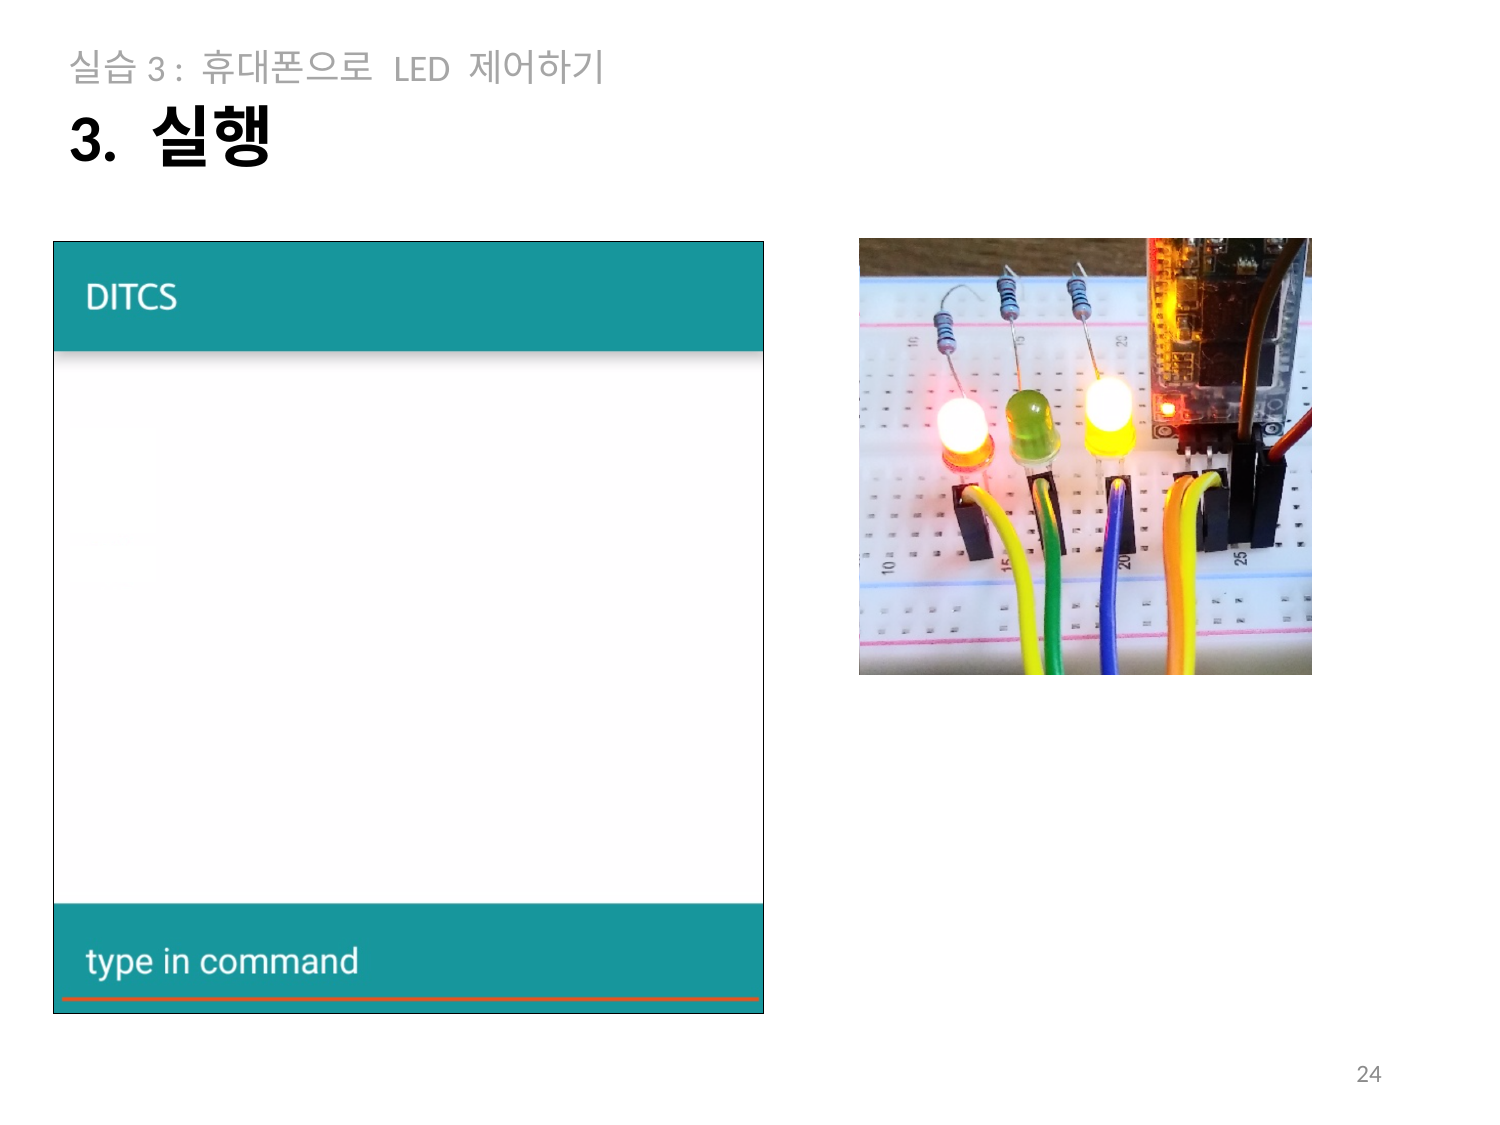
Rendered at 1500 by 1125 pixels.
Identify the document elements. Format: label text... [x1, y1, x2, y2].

slide_number 24 [1059, 1042, 1397, 1103]
title 3. 실행 [53, 90, 1347, 190]
picture [859, 238, 1312, 675]
text_box 실습3 : 휴대폰으로 LED 제어하기 [53, 36, 622, 97]
picture [53, 241, 764, 1014]
